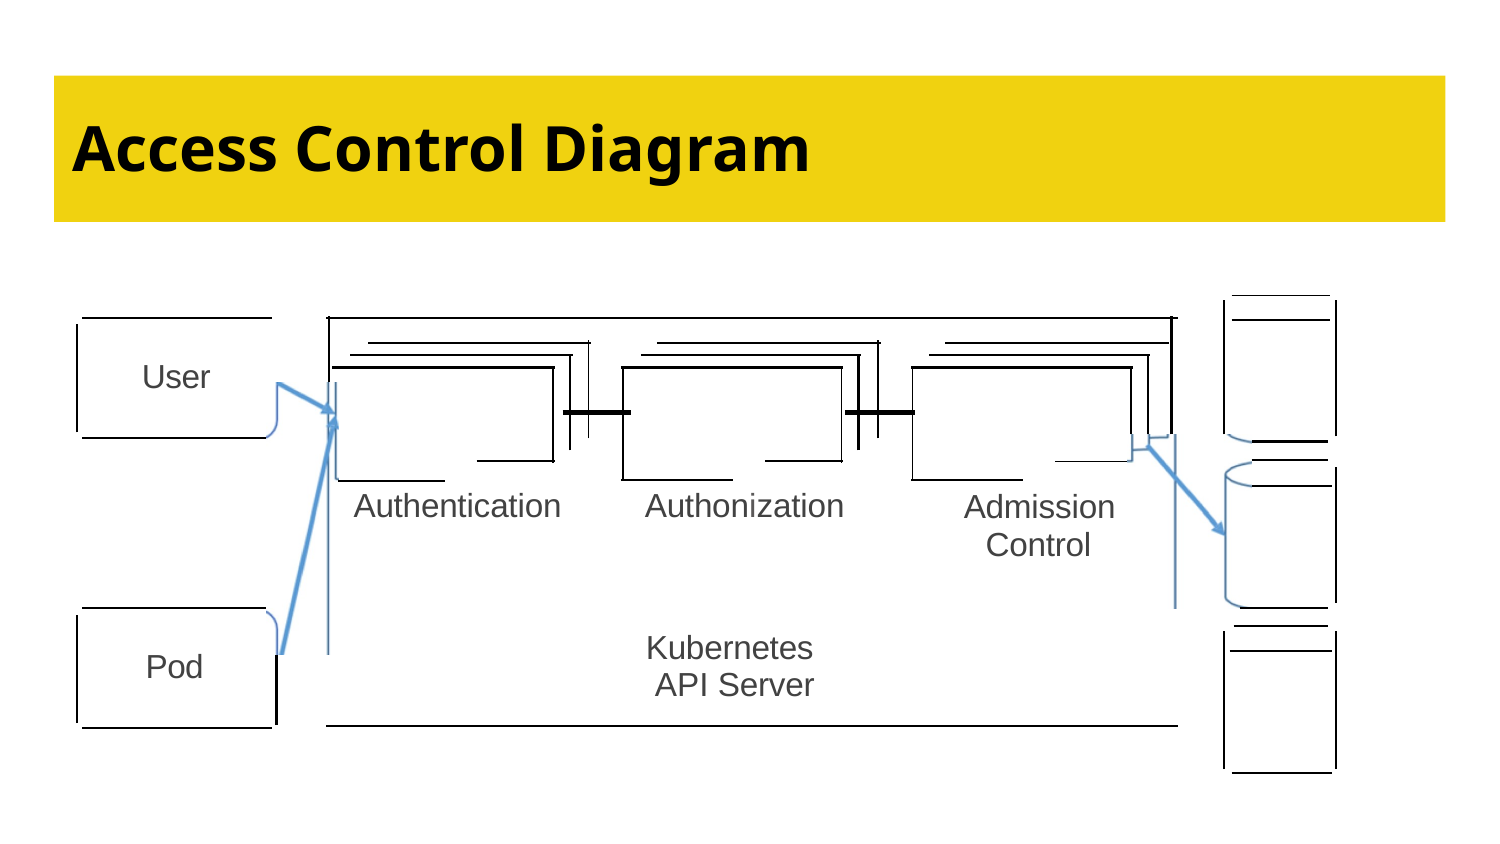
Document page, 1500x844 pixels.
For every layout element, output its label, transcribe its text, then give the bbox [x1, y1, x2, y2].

text_box Kubernetes API Server [643, 622, 823, 704]
title Access Control Diagram [60, 139, 1418, 265]
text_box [1231, 294, 1338, 437]
text_box Authentication [351, 481, 580, 524]
text_box Pod [143, 643, 207, 686]
picture [266, 382, 339, 656]
picture [1127, 434, 1252, 610]
text_box Admission Control [961, 482, 1122, 564]
text_box User [139, 353, 214, 396]
text_box Authonization [642, 481, 852, 524]
